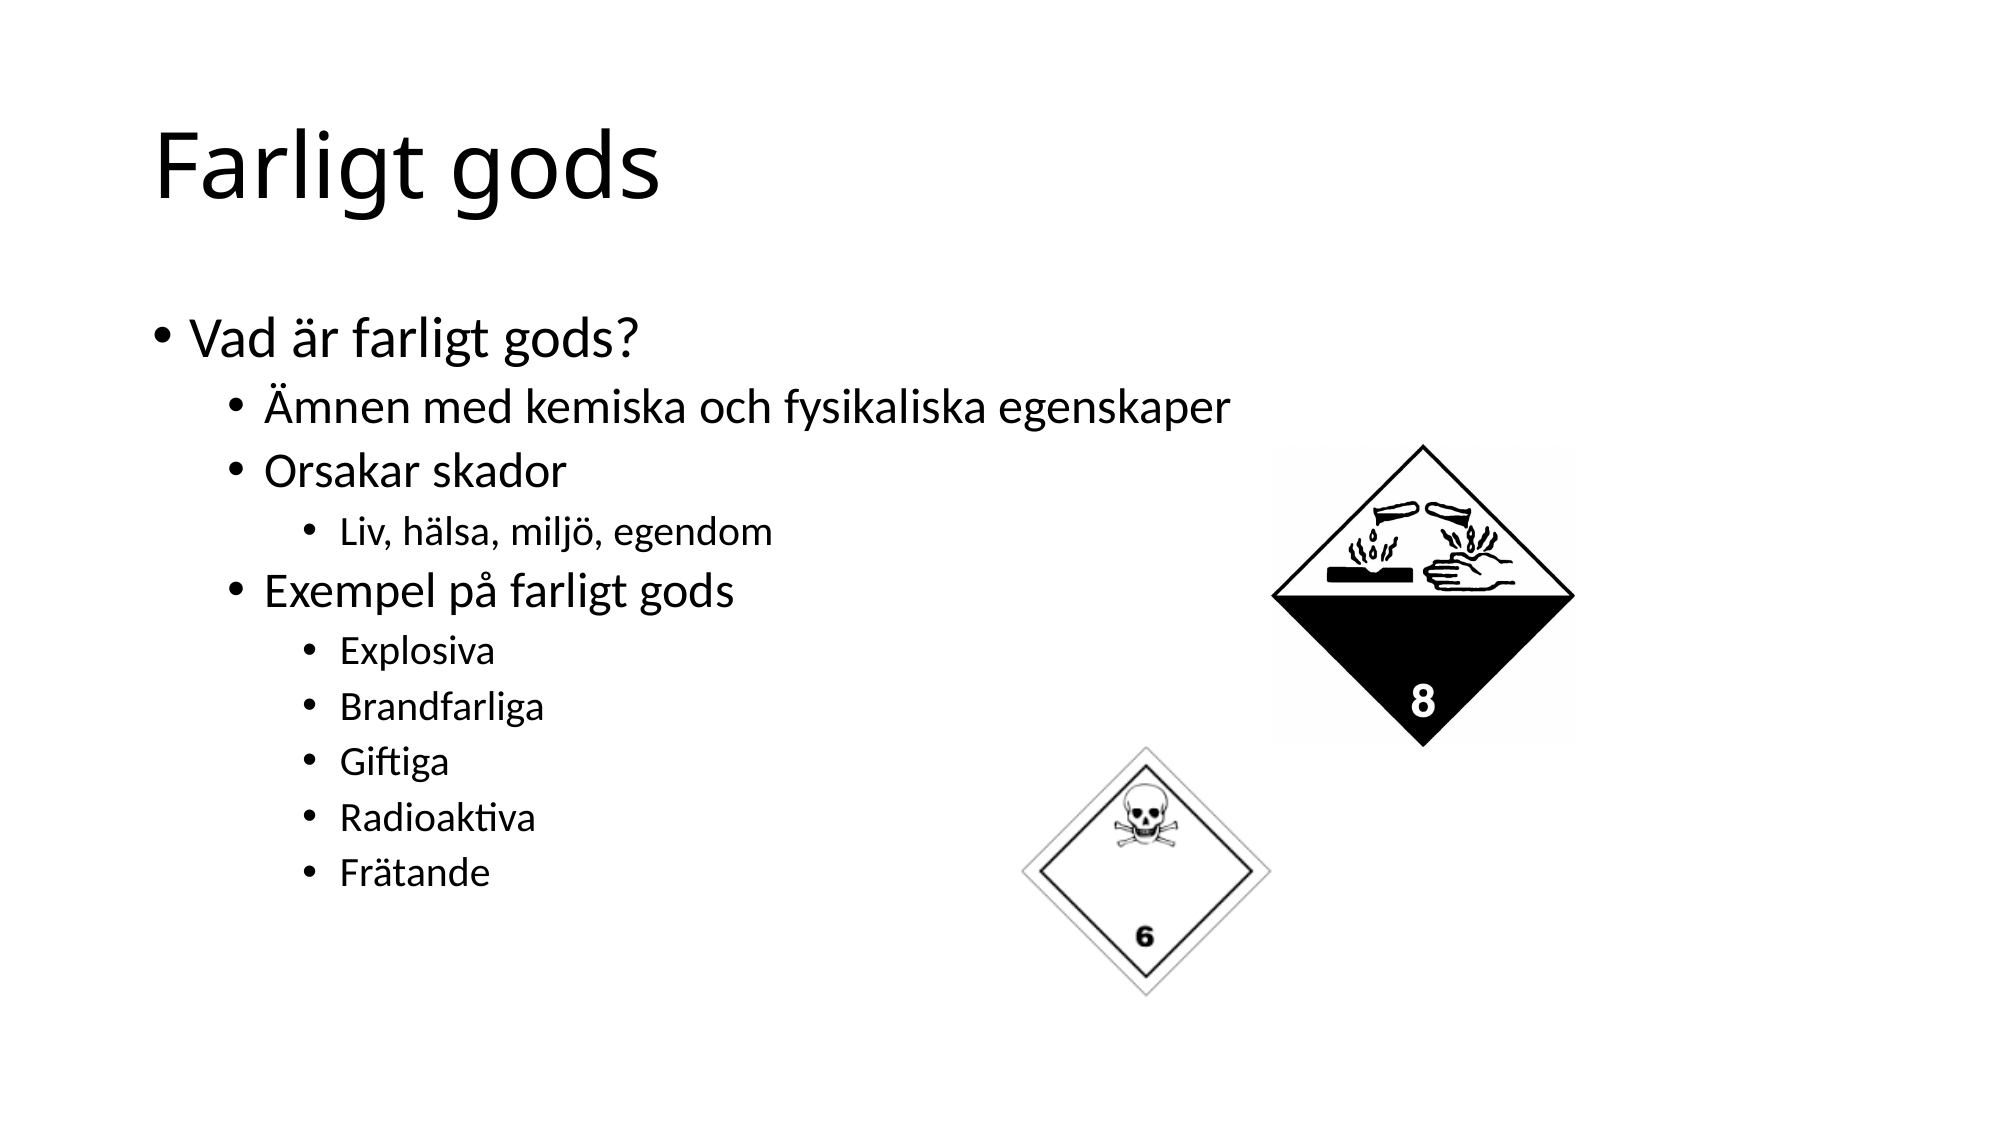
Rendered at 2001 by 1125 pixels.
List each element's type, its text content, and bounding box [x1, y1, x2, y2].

list Vad är farligt gods? Ämnen med kemiska och fysikaliska egenskaper Orsakar skador Liv, hälsa, miljö, egendom Exempel på farligt gods Explosiva Brandfarliga Giftiga Radioaktiva Frätande [137, 299, 1863, 1014]
picture [1021, 444, 1575, 997]
title Farligt gods [137, 59, 1863, 278]
